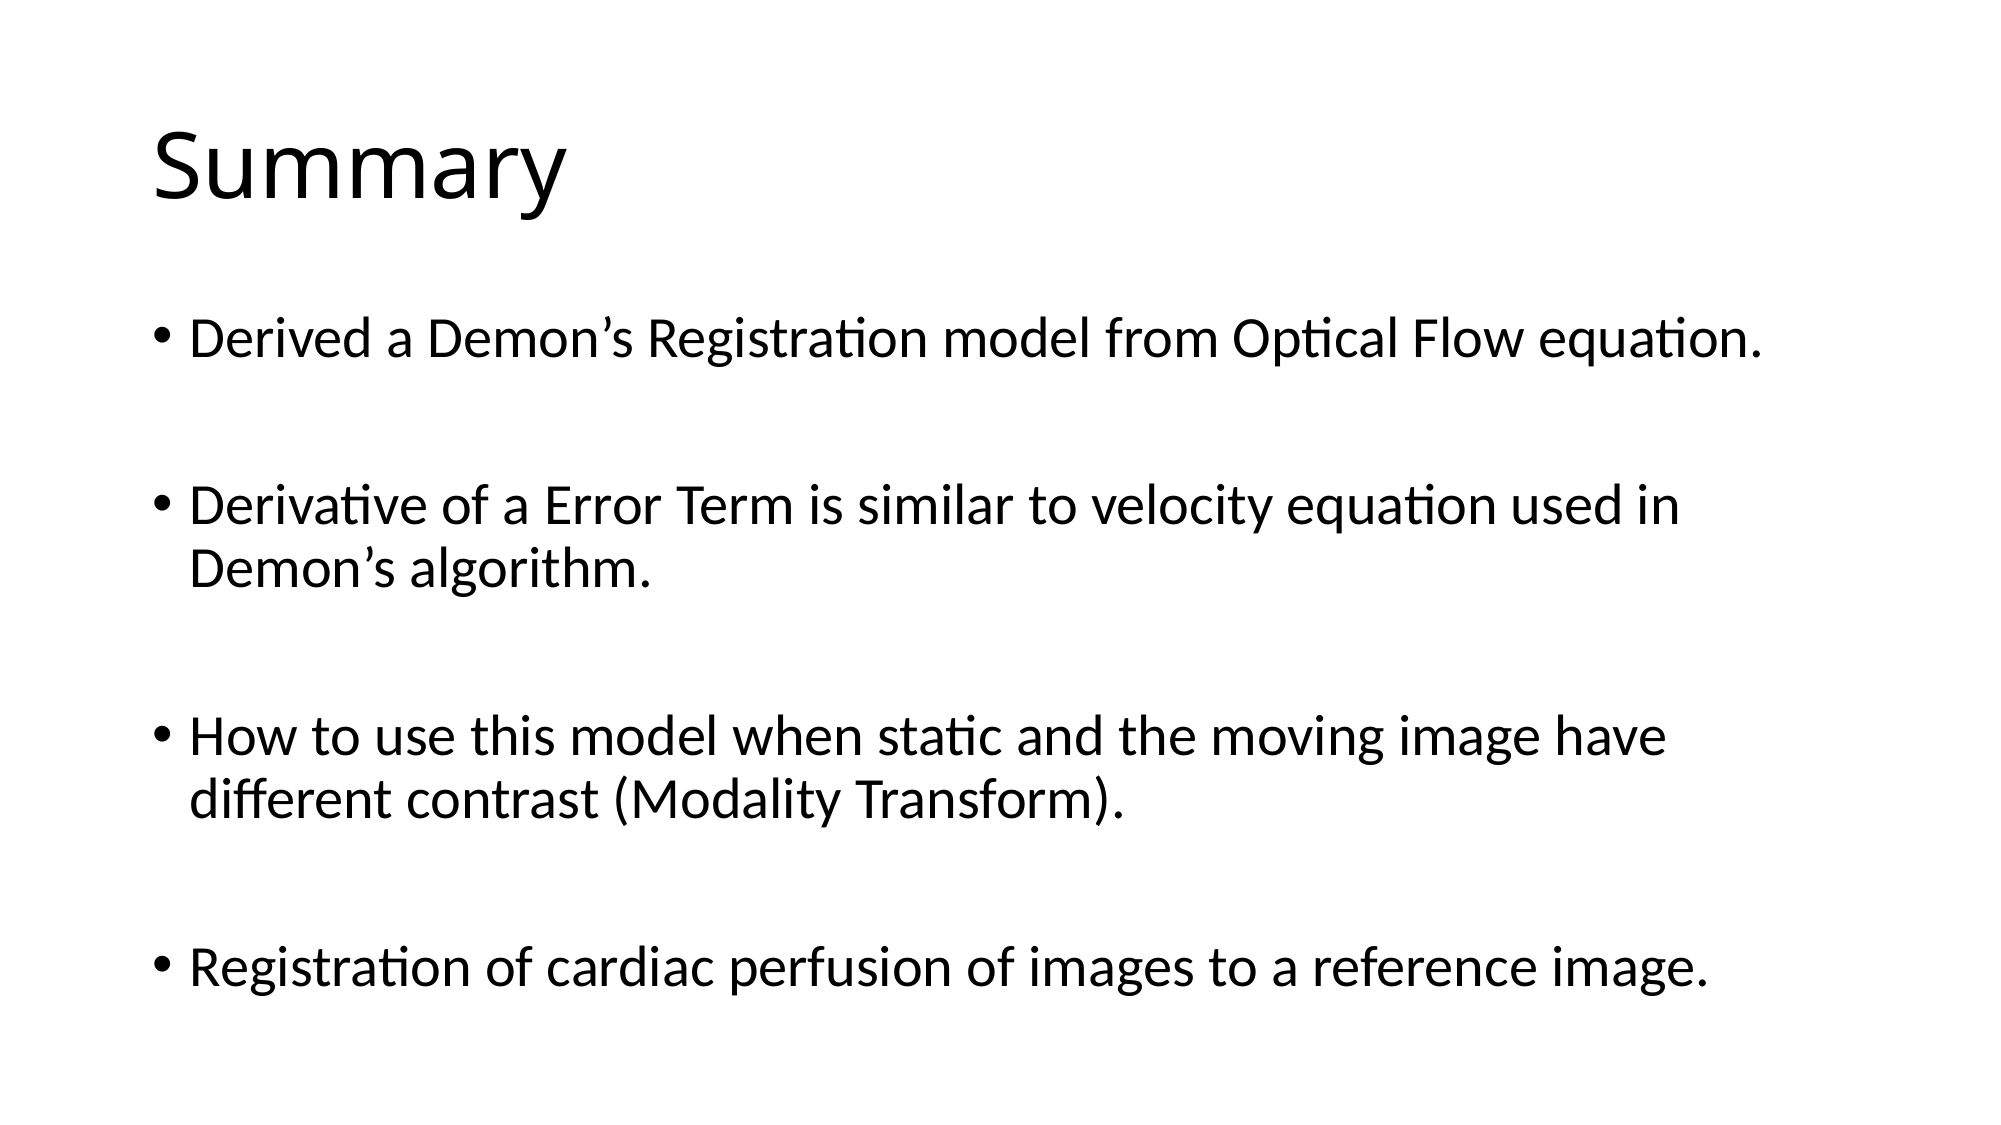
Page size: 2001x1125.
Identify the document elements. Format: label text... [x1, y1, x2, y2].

title Summary [137, 59, 1863, 278]
list Derived a Demon’s Registration model from Optical Flow equation. Derivative of a Error Term is similar to velocity equation used in Demon’s algorithm. How to use this model when static and the moving image have different contrast (Modality Transform). Registration of cardiac perfusion of images to a reference image. [137, 299, 1863, 1014]
